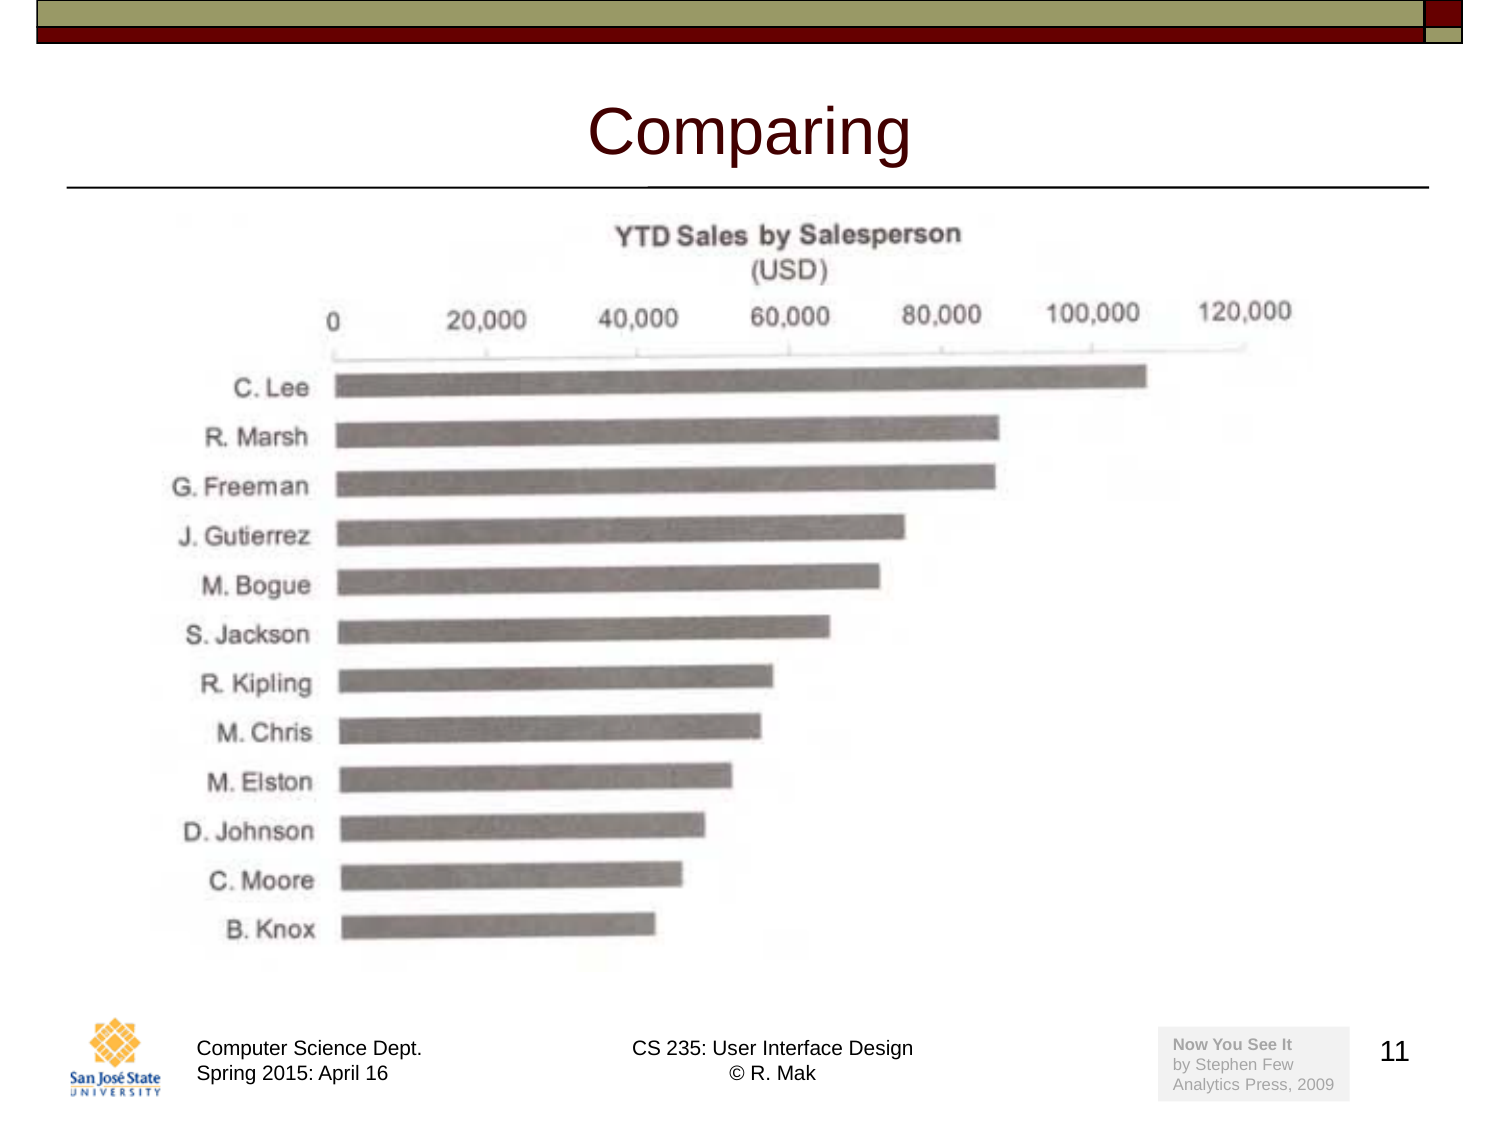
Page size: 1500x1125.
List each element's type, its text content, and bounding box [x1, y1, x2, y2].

picture [60, 1012, 166, 1112]
slide_number 11 [1112, 1025, 1425, 1100]
text_box Now You See It by Stephen Few Analytics Press, 2009 [1158, 1026, 1350, 1102]
picture [150, 213, 1314, 973]
title Comparing [75, 67, 1425, 175]
